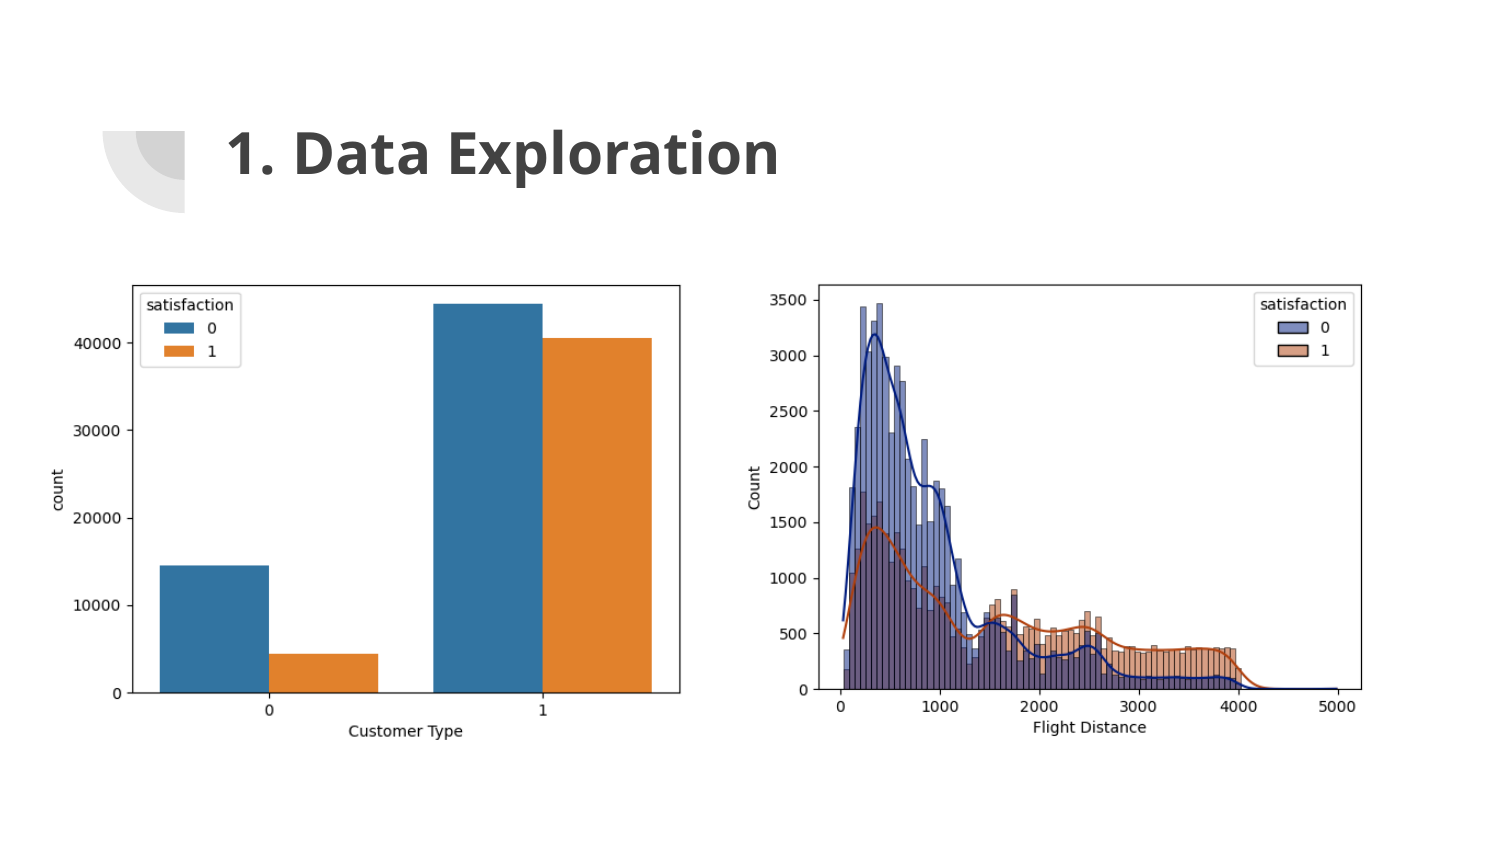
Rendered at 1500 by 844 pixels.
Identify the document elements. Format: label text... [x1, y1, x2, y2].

title Data Exploration [202, 101, 869, 219]
picture [44, 221, 1432, 751]
